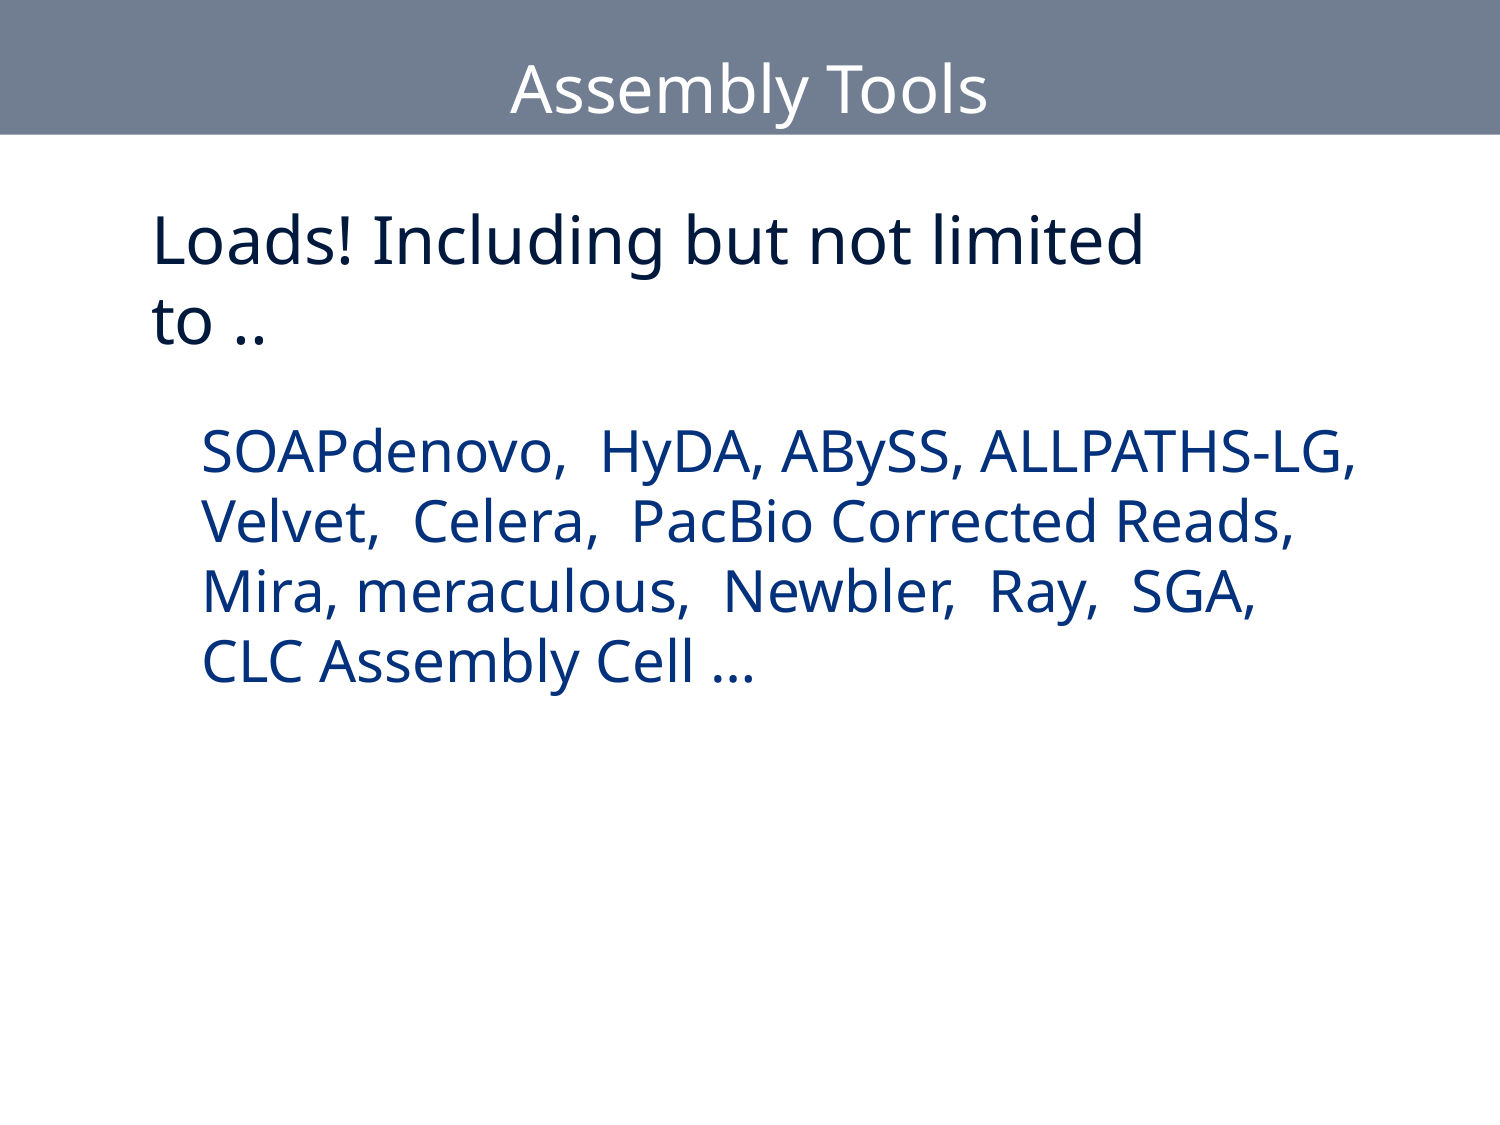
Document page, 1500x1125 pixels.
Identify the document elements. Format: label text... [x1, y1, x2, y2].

text_box SOAPdenovo, HyDA, ABySS, ALLPATHS-LG, Velvet, Celera, PacBio Corrected Reads, Mira, meraculous, Newbler, Ray, SGA, CLC Assembly Cell … [186, 406, 1391, 702]
text_box Assembly Tools [0, 0, 1500, 135]
text_box Loads! Including but not limited to .. [136, 190, 1193, 366]
